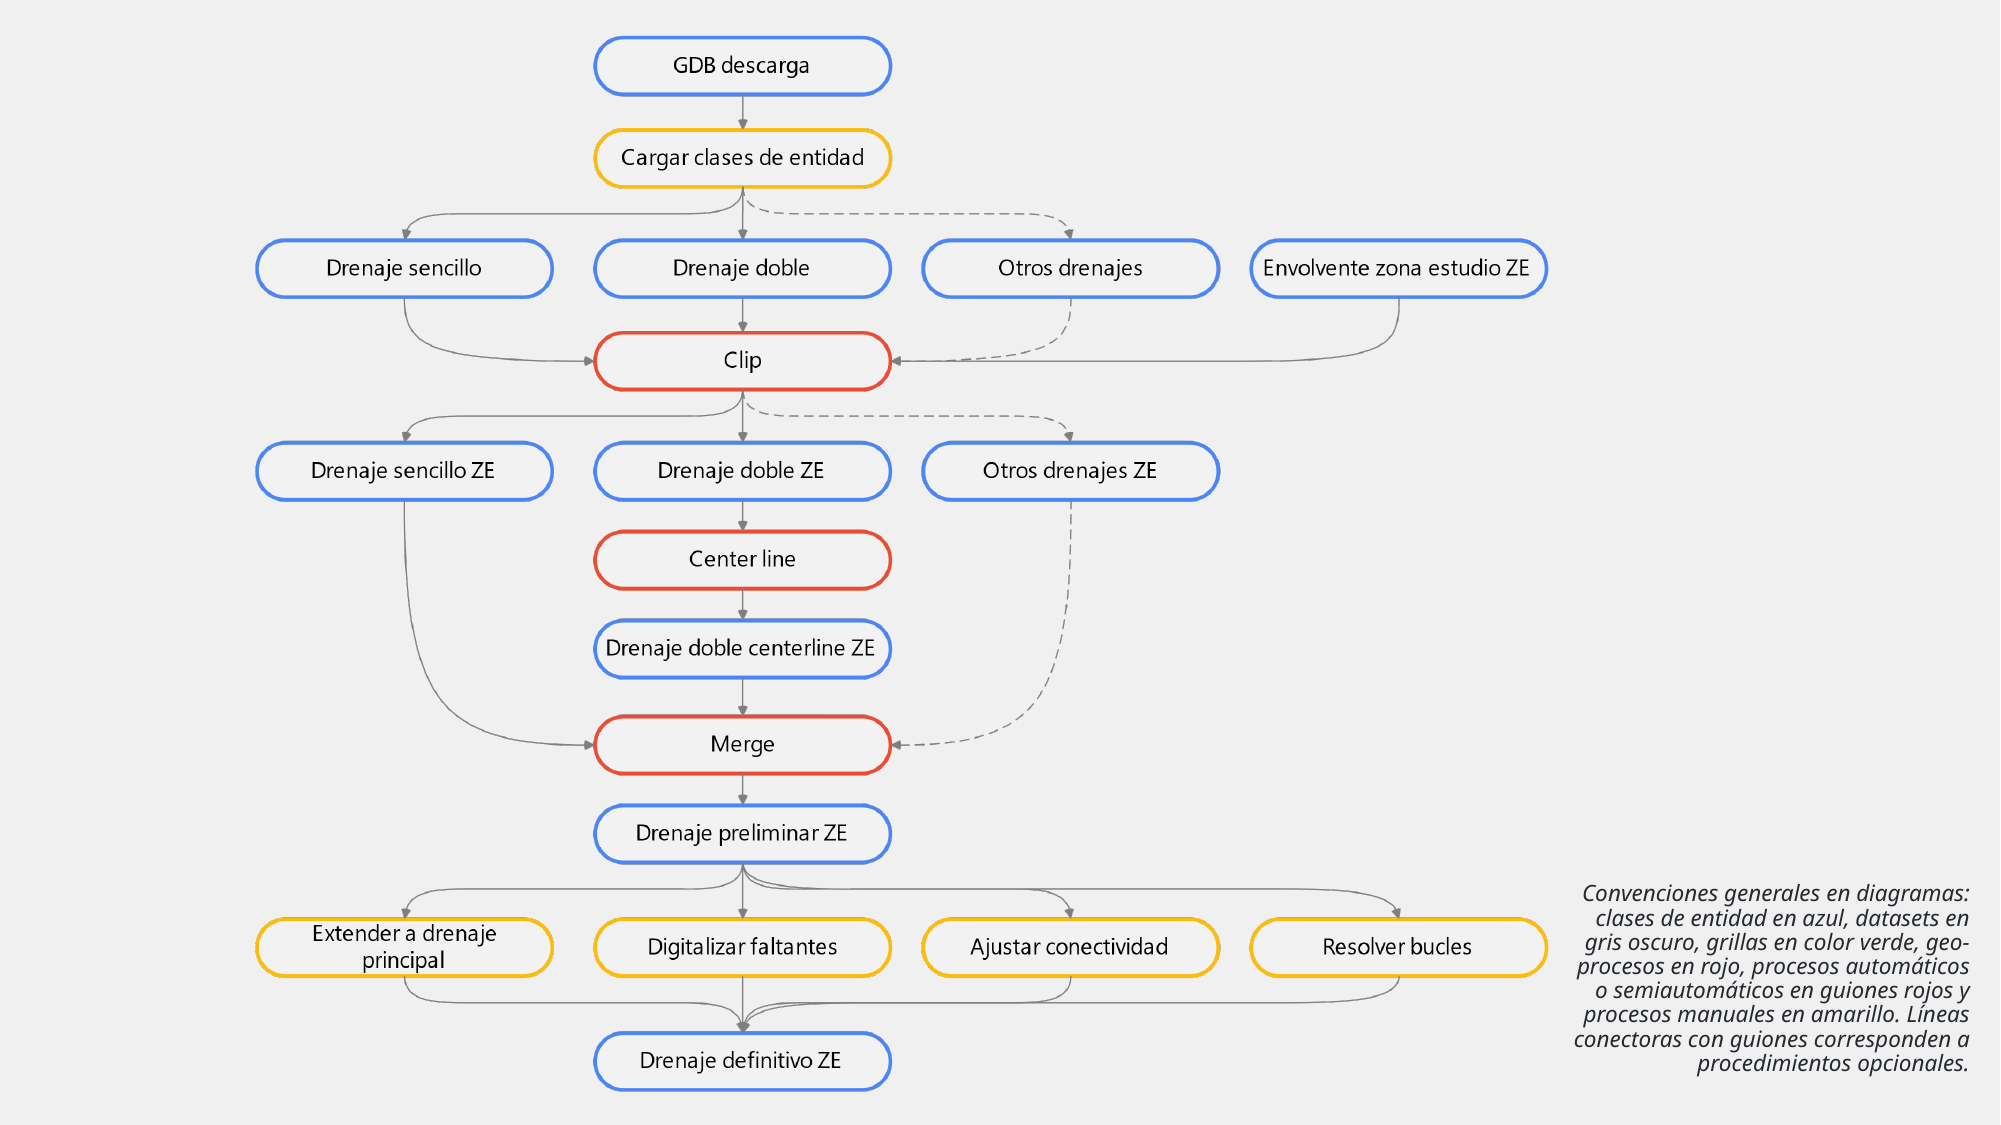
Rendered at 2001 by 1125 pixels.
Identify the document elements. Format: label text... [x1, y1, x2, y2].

picture [232, 12, 1571, 1115]
title Convenciones generales en diagramas: clases de entidad en azul, datasets en gris oscuro, grillas en color verde, geo-procesos en rojo, procesos automáticos o semiautomáticos en guiones rojos y procesos manuales en amarillo. Líneas conectoras con guiones corresponden a procedimientos opcionales. [1571, 875, 1986, 1109]
